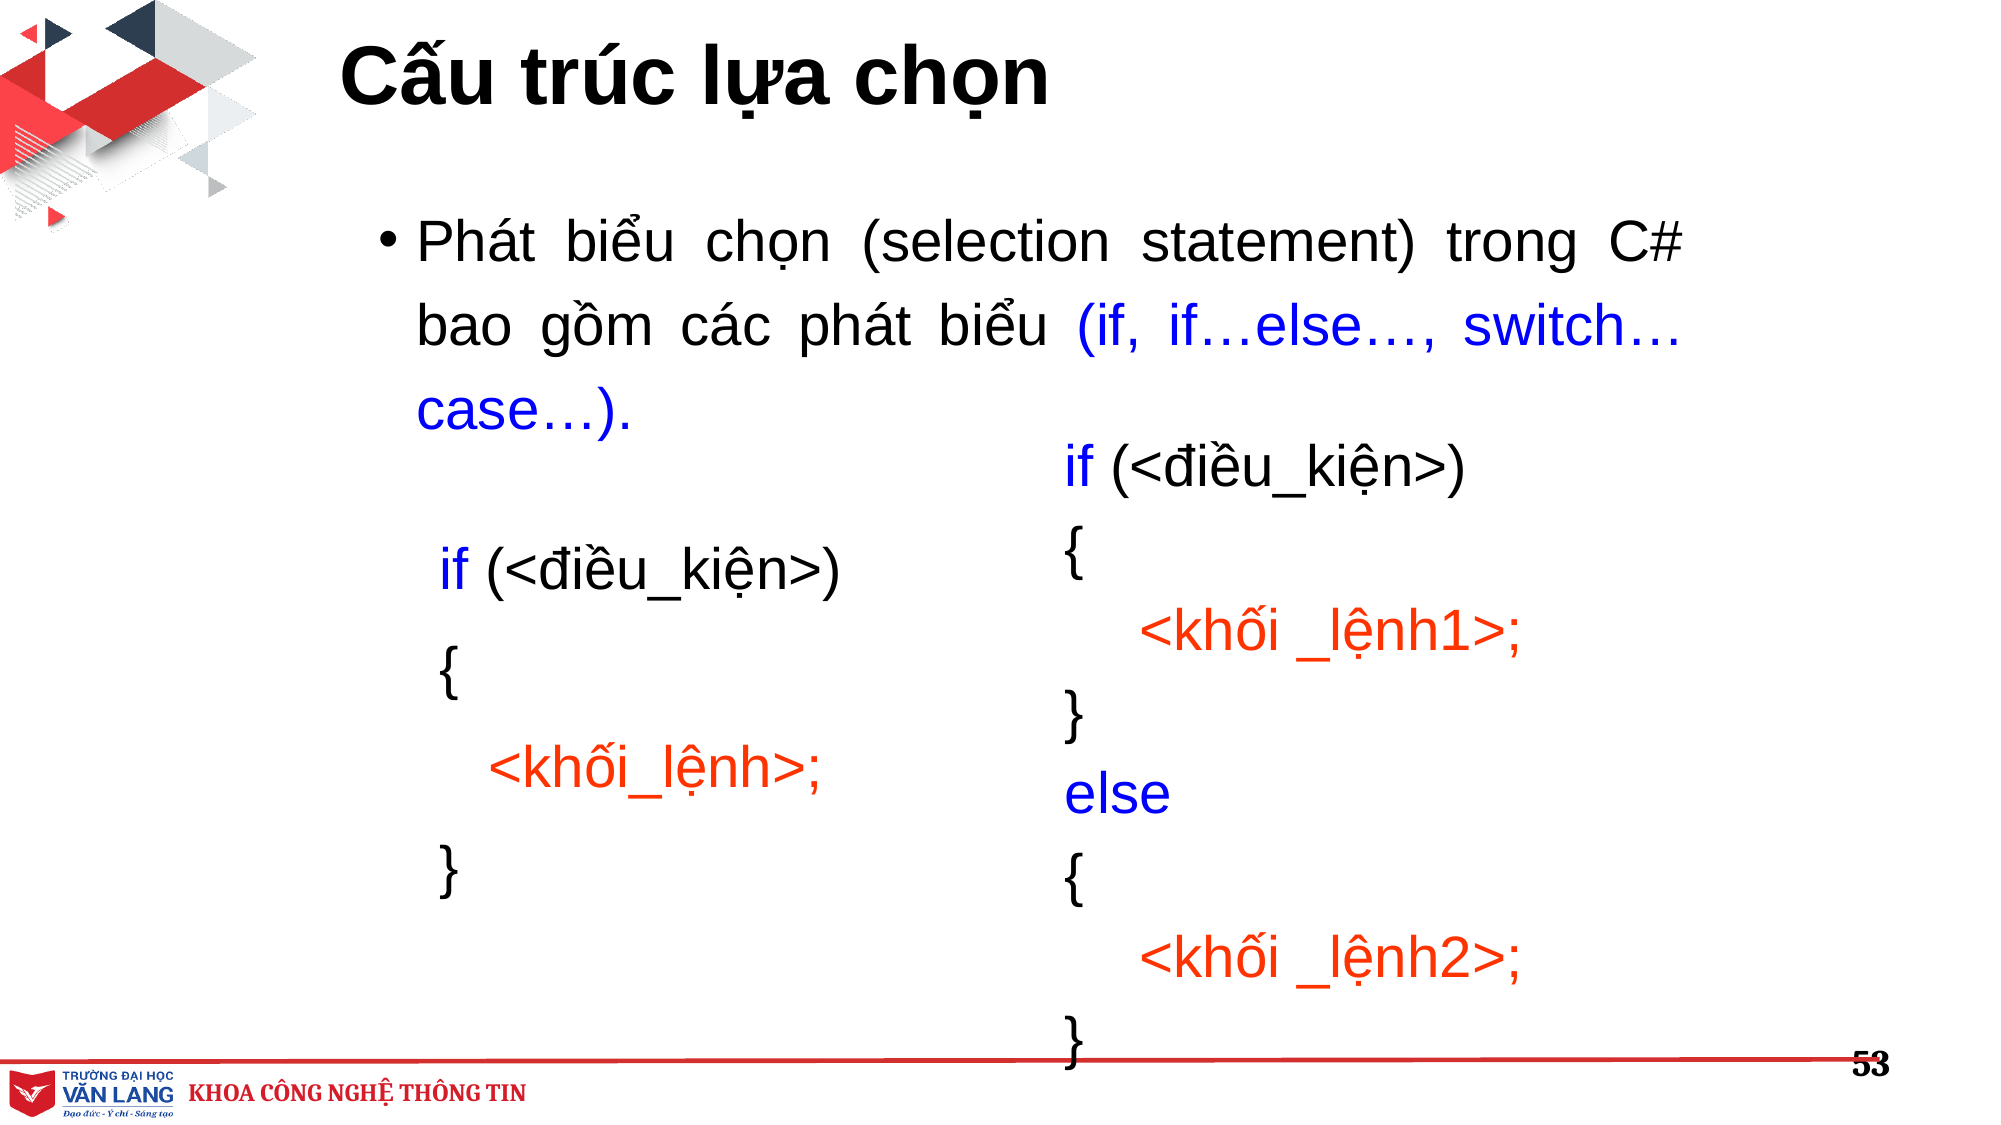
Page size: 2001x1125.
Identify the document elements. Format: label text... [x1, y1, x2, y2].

list Phát biểu chọn (selection statement) trong C# bao gồm các phát biểu (if, if…else…, switch…case…). [363, 182, 1700, 1038]
picture [0, 0, 256, 233]
picture [8, 1069, 173, 1118]
text_box if (<điều_kiện>) { <khối _lệnh1>; } else { <khối _lệnh2>; } [975, 421, 1688, 1078]
text_box if (<điều_kiện>) { <khối_lệnh>; } [425, 523, 900, 907]
title Cấu trúc lựa chọn [324, 24, 1750, 133]
